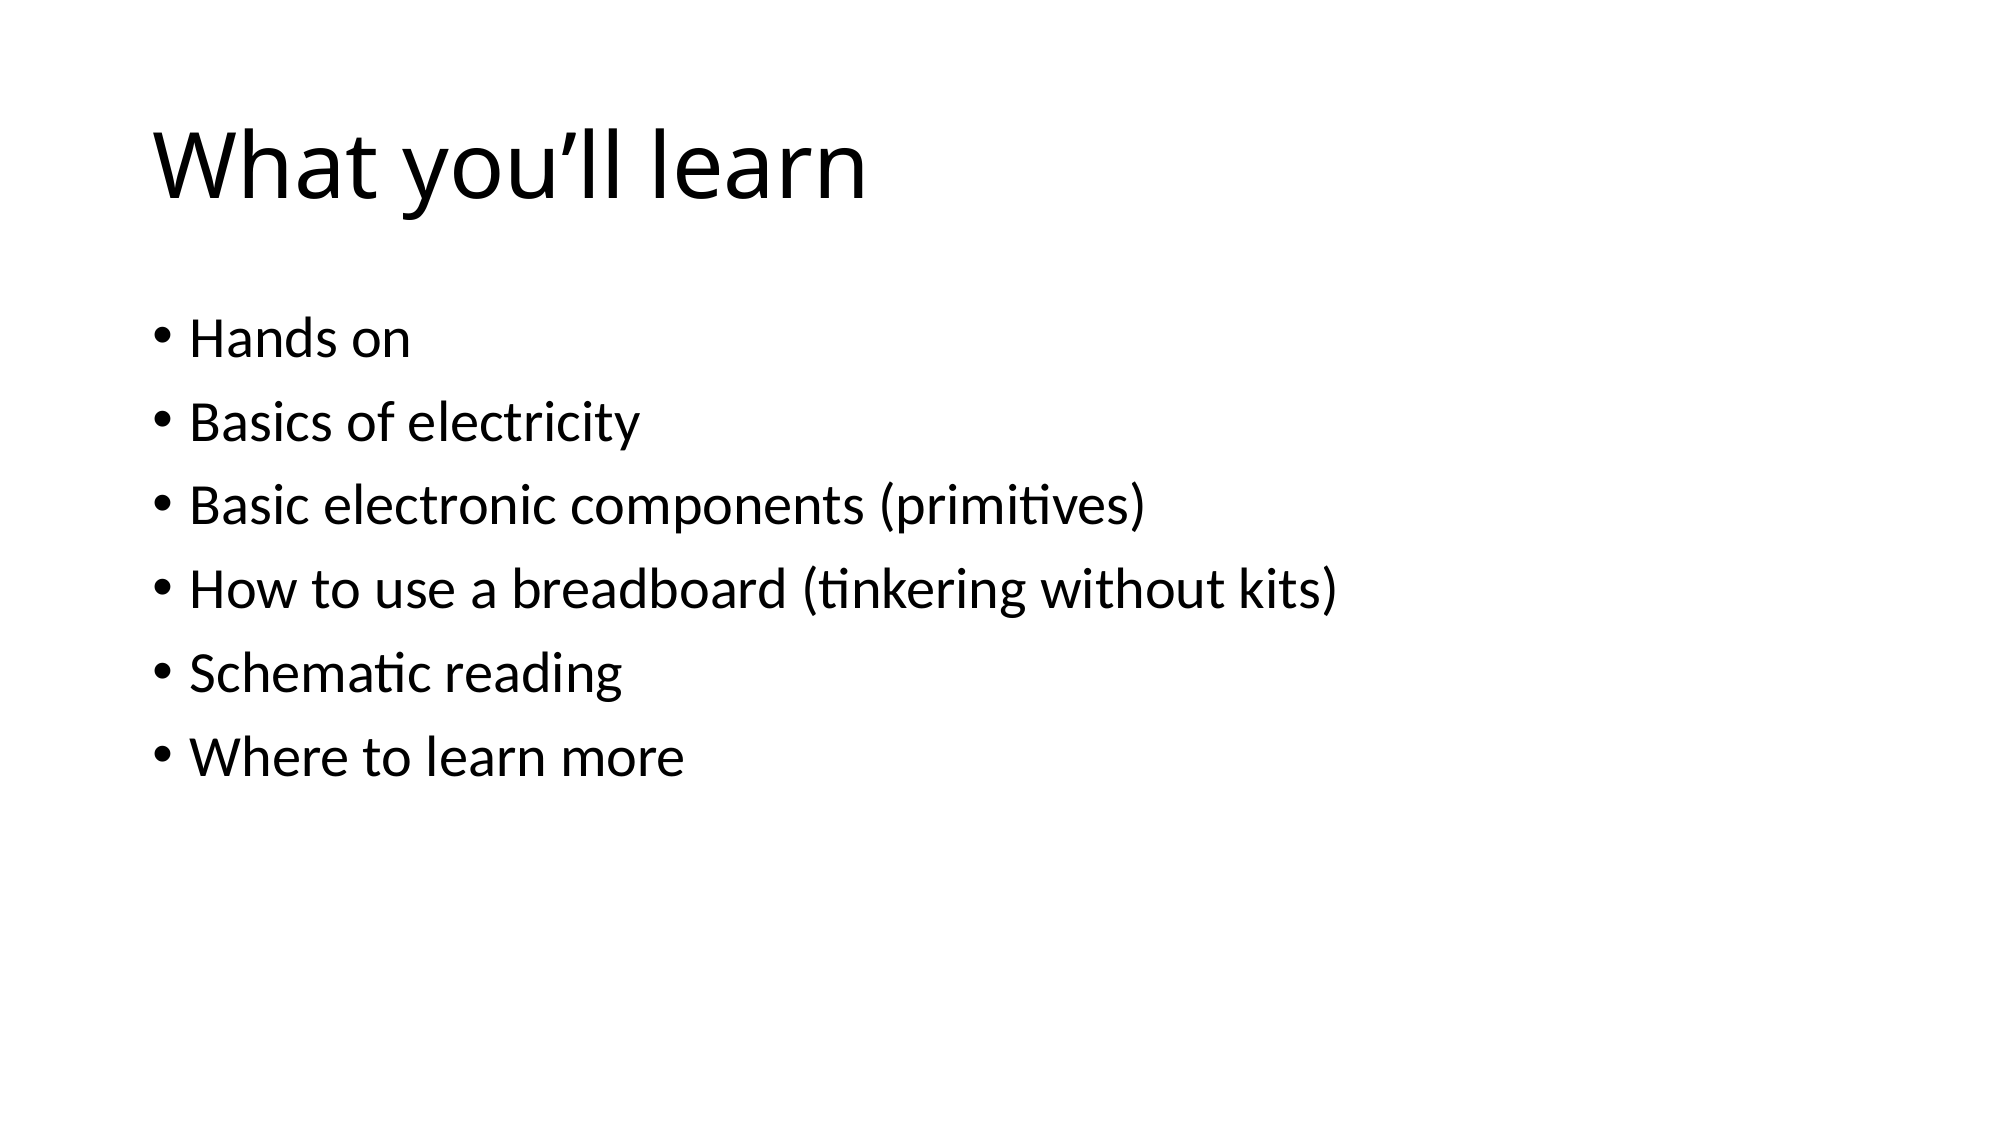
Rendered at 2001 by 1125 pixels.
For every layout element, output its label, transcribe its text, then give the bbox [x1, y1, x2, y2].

title What you’ll learn [137, 59, 1863, 278]
list Hands on Basics of electricity Basic electronic components (primitives) How to use a breadboard (tinkering without kits) Schematic reading Where to learn more [137, 299, 1863, 1014]
